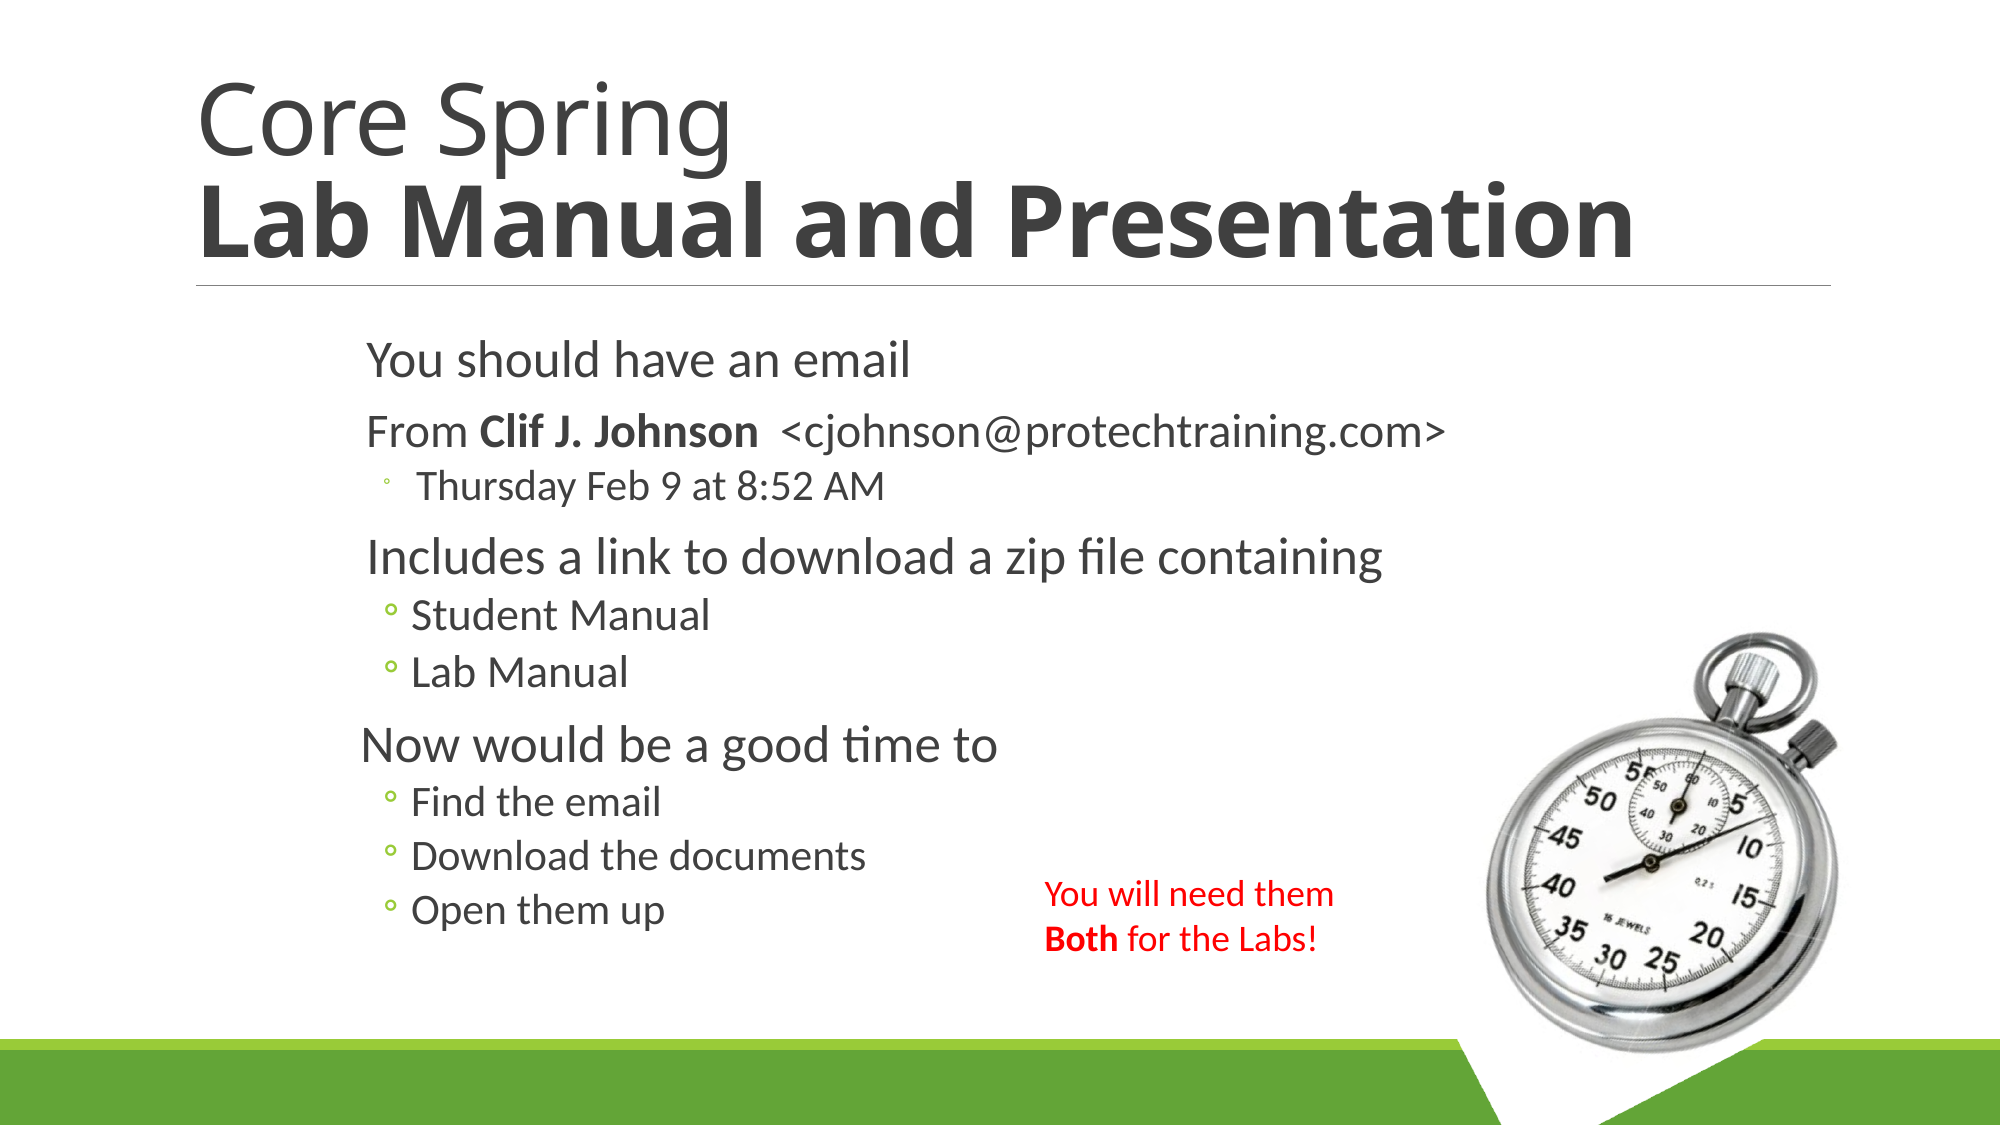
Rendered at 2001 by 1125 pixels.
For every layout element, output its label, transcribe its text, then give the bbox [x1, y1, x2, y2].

picture [1339, 562, 1999, 1125]
text_box You will need them Both for the Labs! [879, 861, 1376, 967]
title Core Spring Lab Manual and Presentation [180, 47, 1830, 285]
list You should have an email From Clif J. Johnson <cjohnson@protechtraining.com> Thursday Feb 9 at 8:52 AM Includes a link to download a zip file containing Student Manual Lab Manual Now would be a good time to Find the email Download the documents Open them up [352, 323, 1648, 952]
